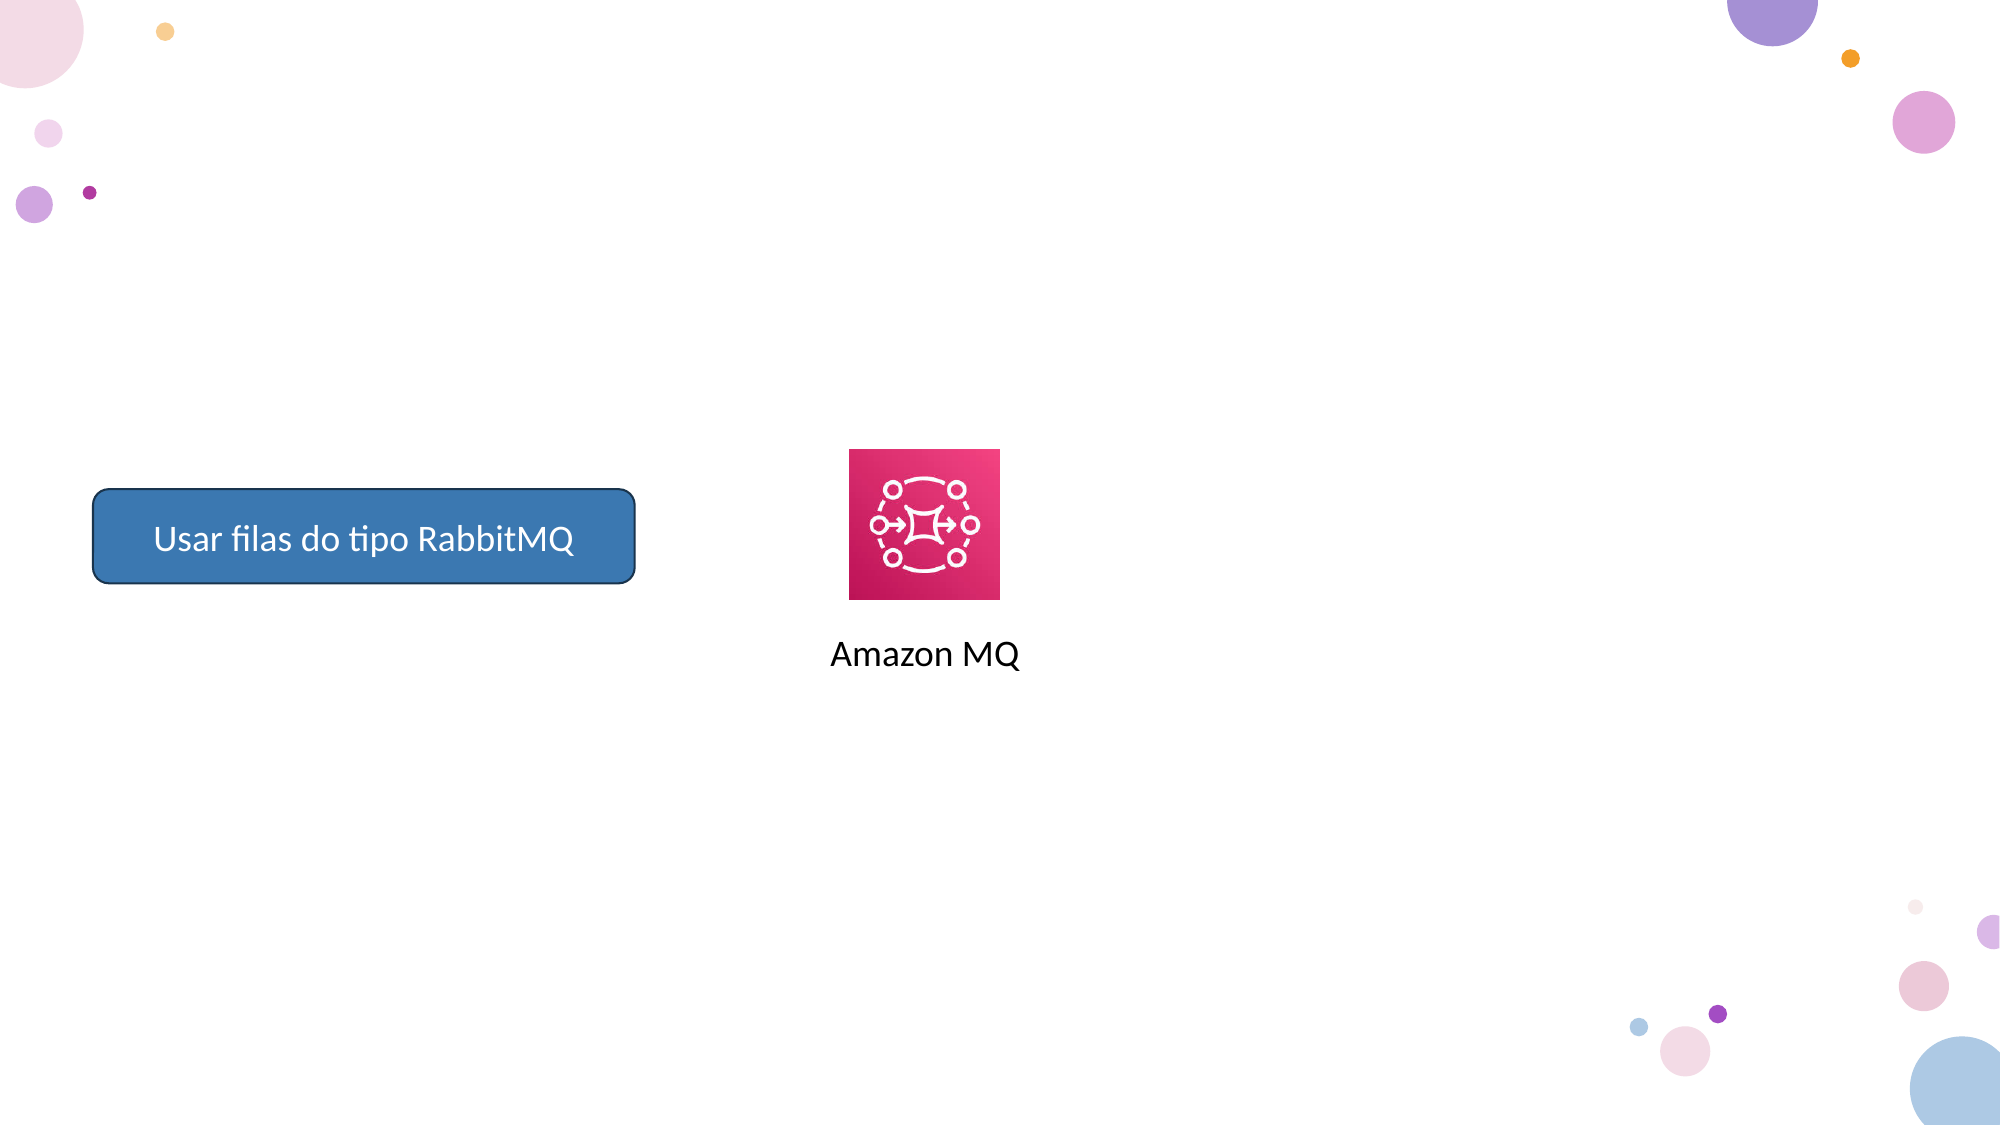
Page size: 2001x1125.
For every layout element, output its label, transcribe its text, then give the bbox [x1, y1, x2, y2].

picture [849, 449, 1000, 600]
text_box Amazon MQ [815, 621, 1035, 682]
text_box Usar filas do tipo RabbitMQ [91, 488, 636, 585]
